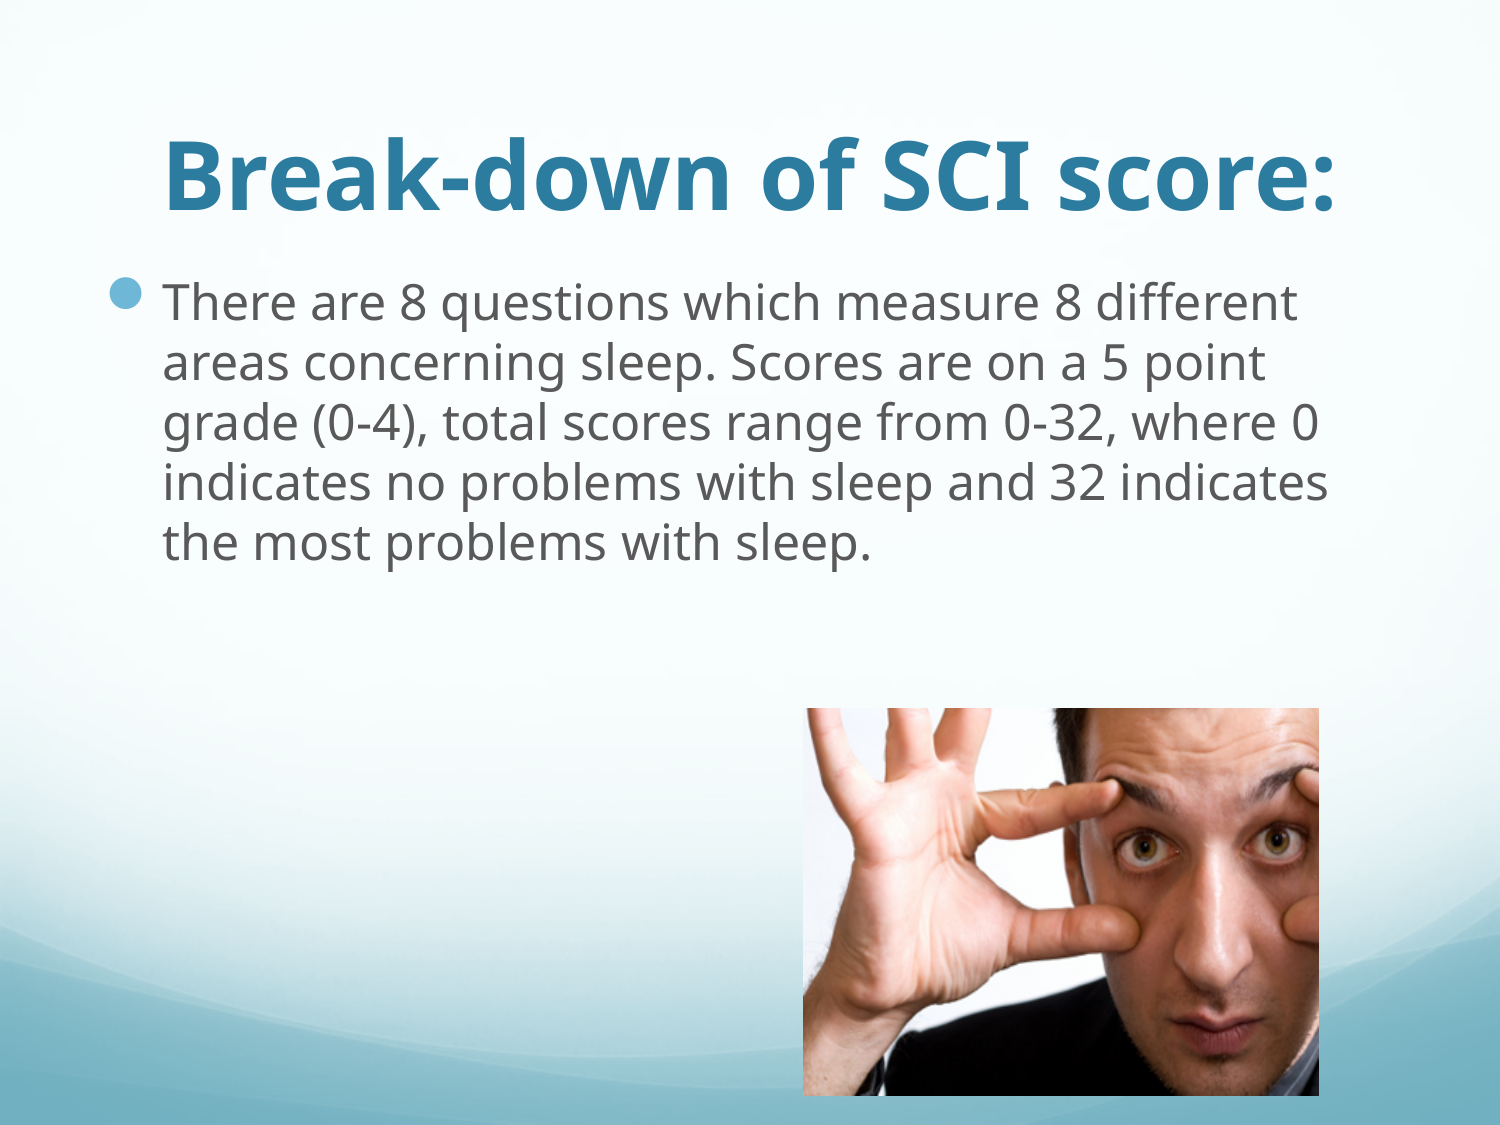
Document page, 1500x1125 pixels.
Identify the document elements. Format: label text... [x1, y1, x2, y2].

title Break-down of SCI score: [90, 17, 1410, 237]
picture [803, 708, 1319, 1096]
list There are 8 questions which measure 8 different areas concerning sleep. Scores are on a 5 point grade (0-4), total scores range from 0-32, where 0 indicates no problems with sleep and 32 indicates the most problems with sleep. [90, 262, 1410, 975]
